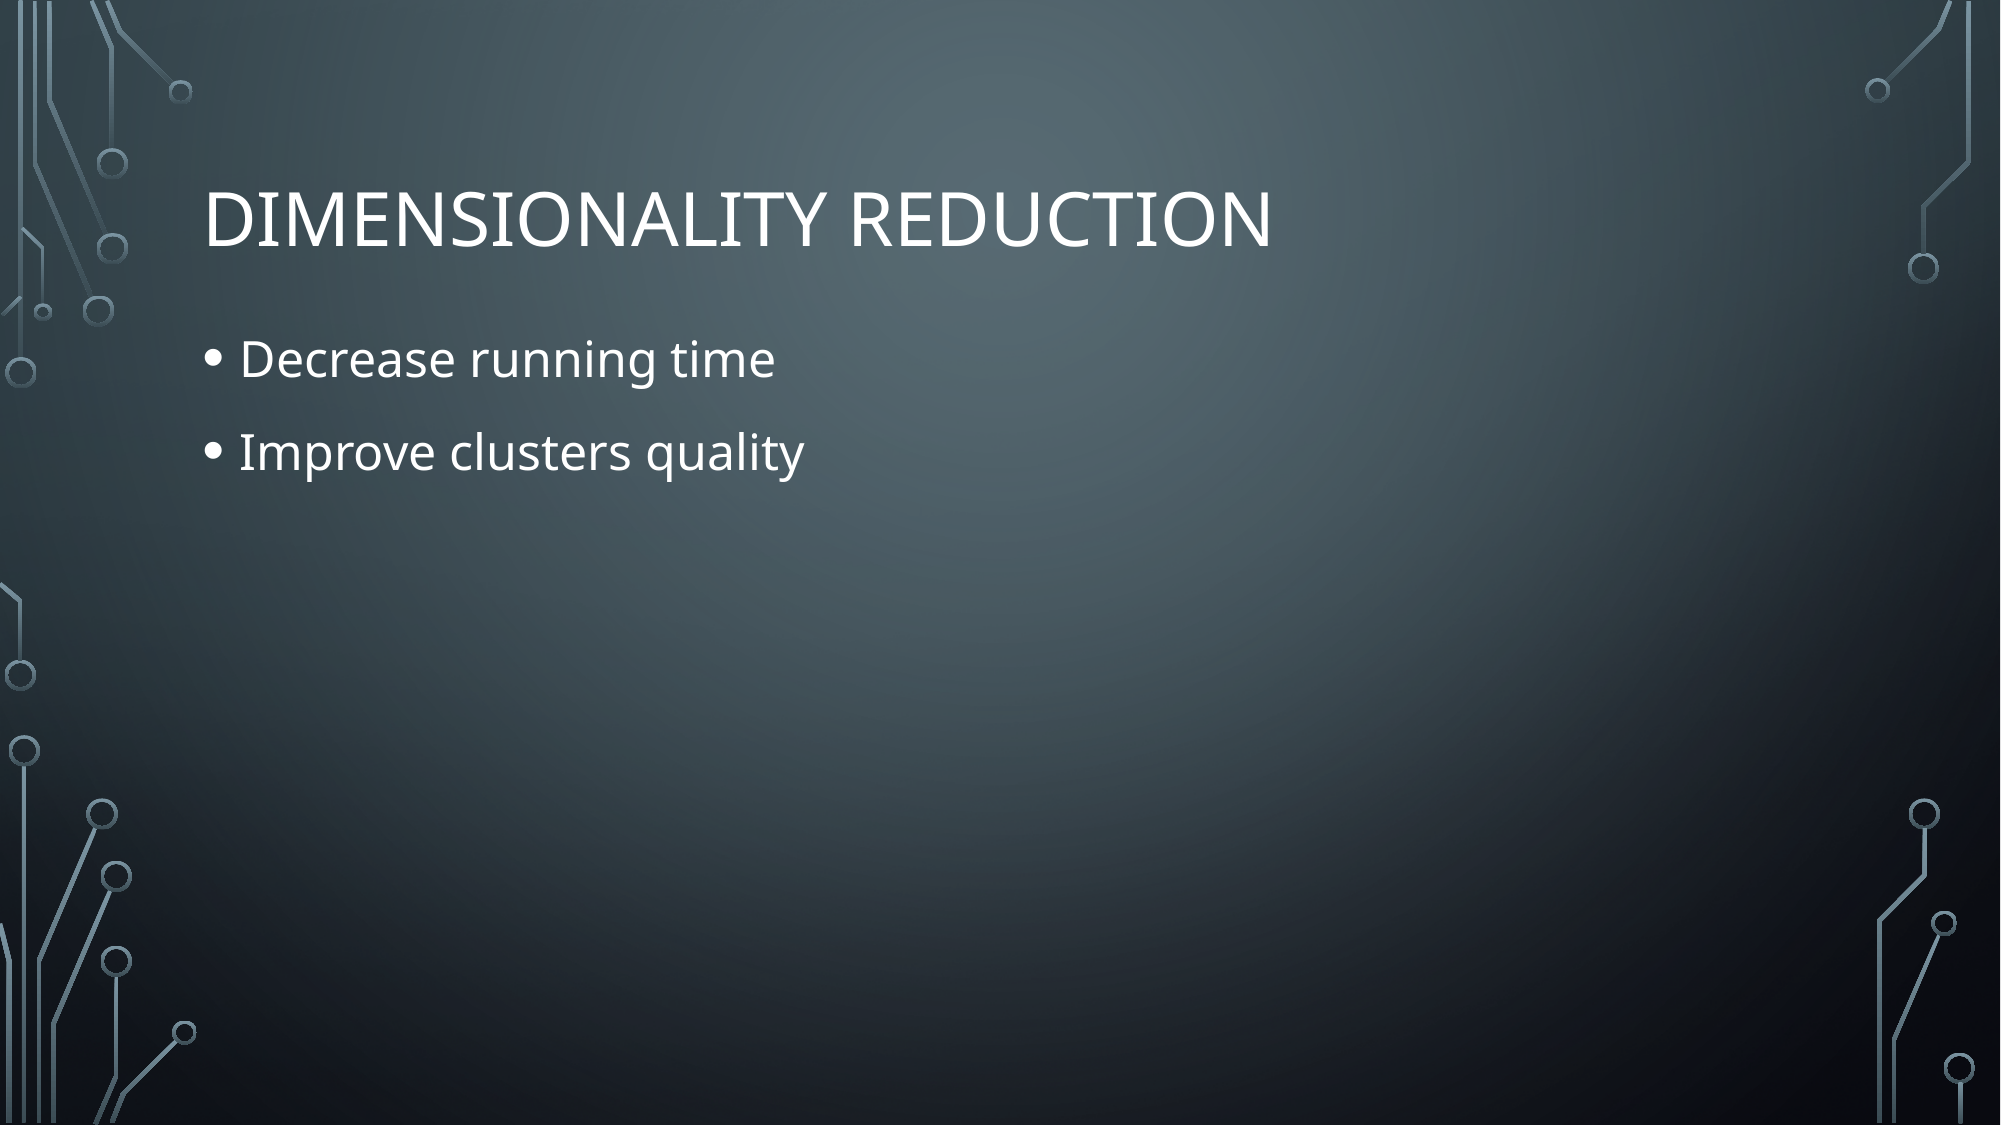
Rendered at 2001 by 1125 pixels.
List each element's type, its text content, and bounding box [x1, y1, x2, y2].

list Decrease running time Improve clusters quality [187, 307, 1813, 1008]
title Dimensionality reduction [187, 101, 1813, 307]
